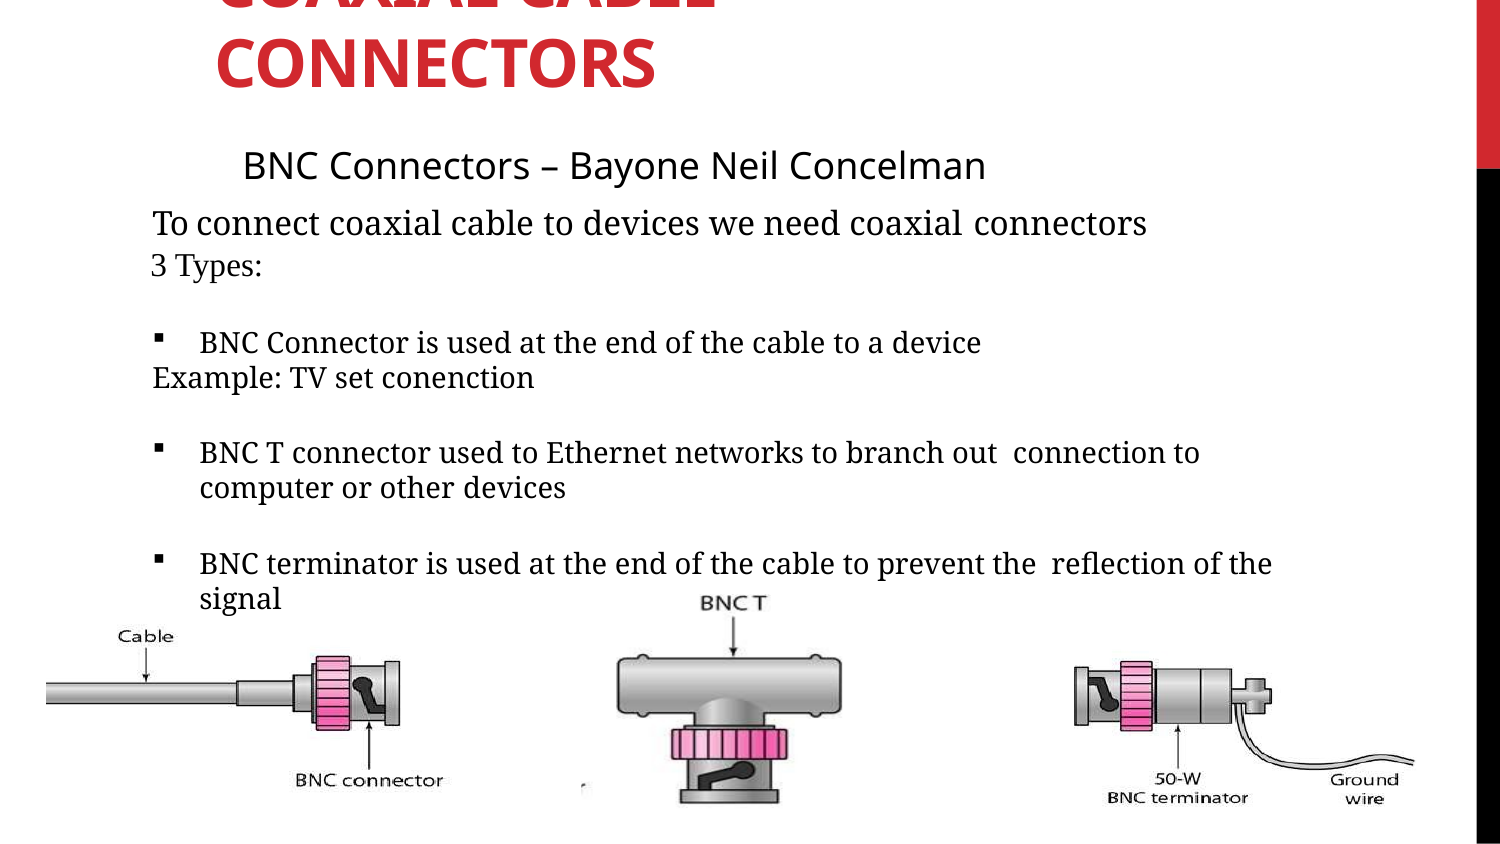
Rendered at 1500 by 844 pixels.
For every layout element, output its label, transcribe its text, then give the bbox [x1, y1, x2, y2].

text_box BNC Connectors – Bayone Neil Concelman To connect coaxial cable to devices we need coaxial connectors 3 Types: BNC Connector is used at the end of the cable to a device Example: TV set conenction BNC T connector used to Ethernet networks to branch out connection to computer or other devices BNC terminator is used at the end of the cable to prevent the reflection of the signal [150, 121, 1400, 616]
text_box [46, 616, 459, 815]
text_box [581, 616, 903, 827]
text_box [1037, 623, 1417, 809]
title Coaxial Cable Connectors [212, 0, 1148, 101]
